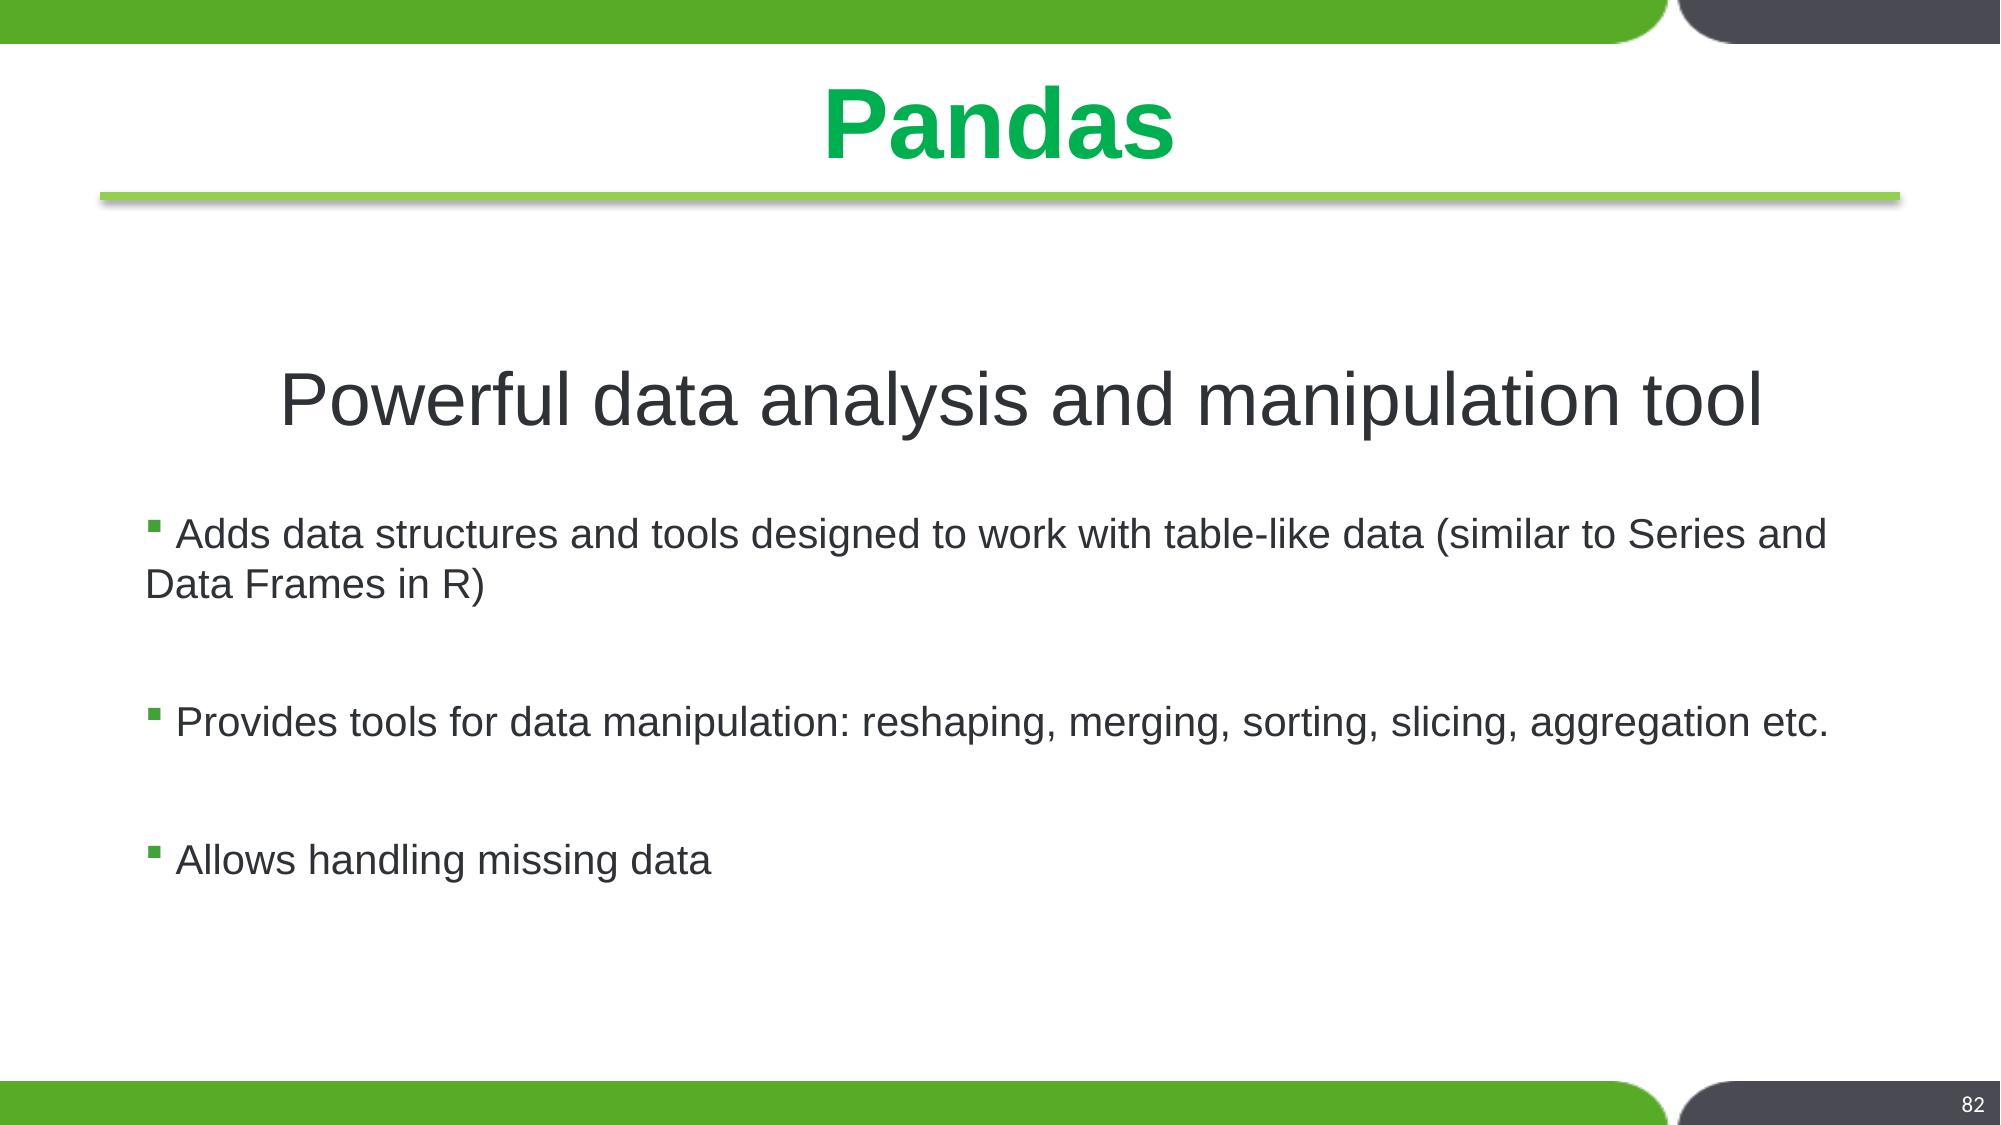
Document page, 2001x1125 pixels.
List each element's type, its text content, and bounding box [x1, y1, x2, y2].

title Pandas [99, 50, 1900, 181]
slide_number 82 [1690, 1081, 2000, 1125]
list Powerful data analysis and manipulation tool Adds data structures and tools designed to work with table-like data (similar to Series and Data Frames in R) Provides tools for data manipulation: reshaping, merging, sorting, slicing, aggregation etc. Allows handling missing data [99, 227, 1915, 1058]
